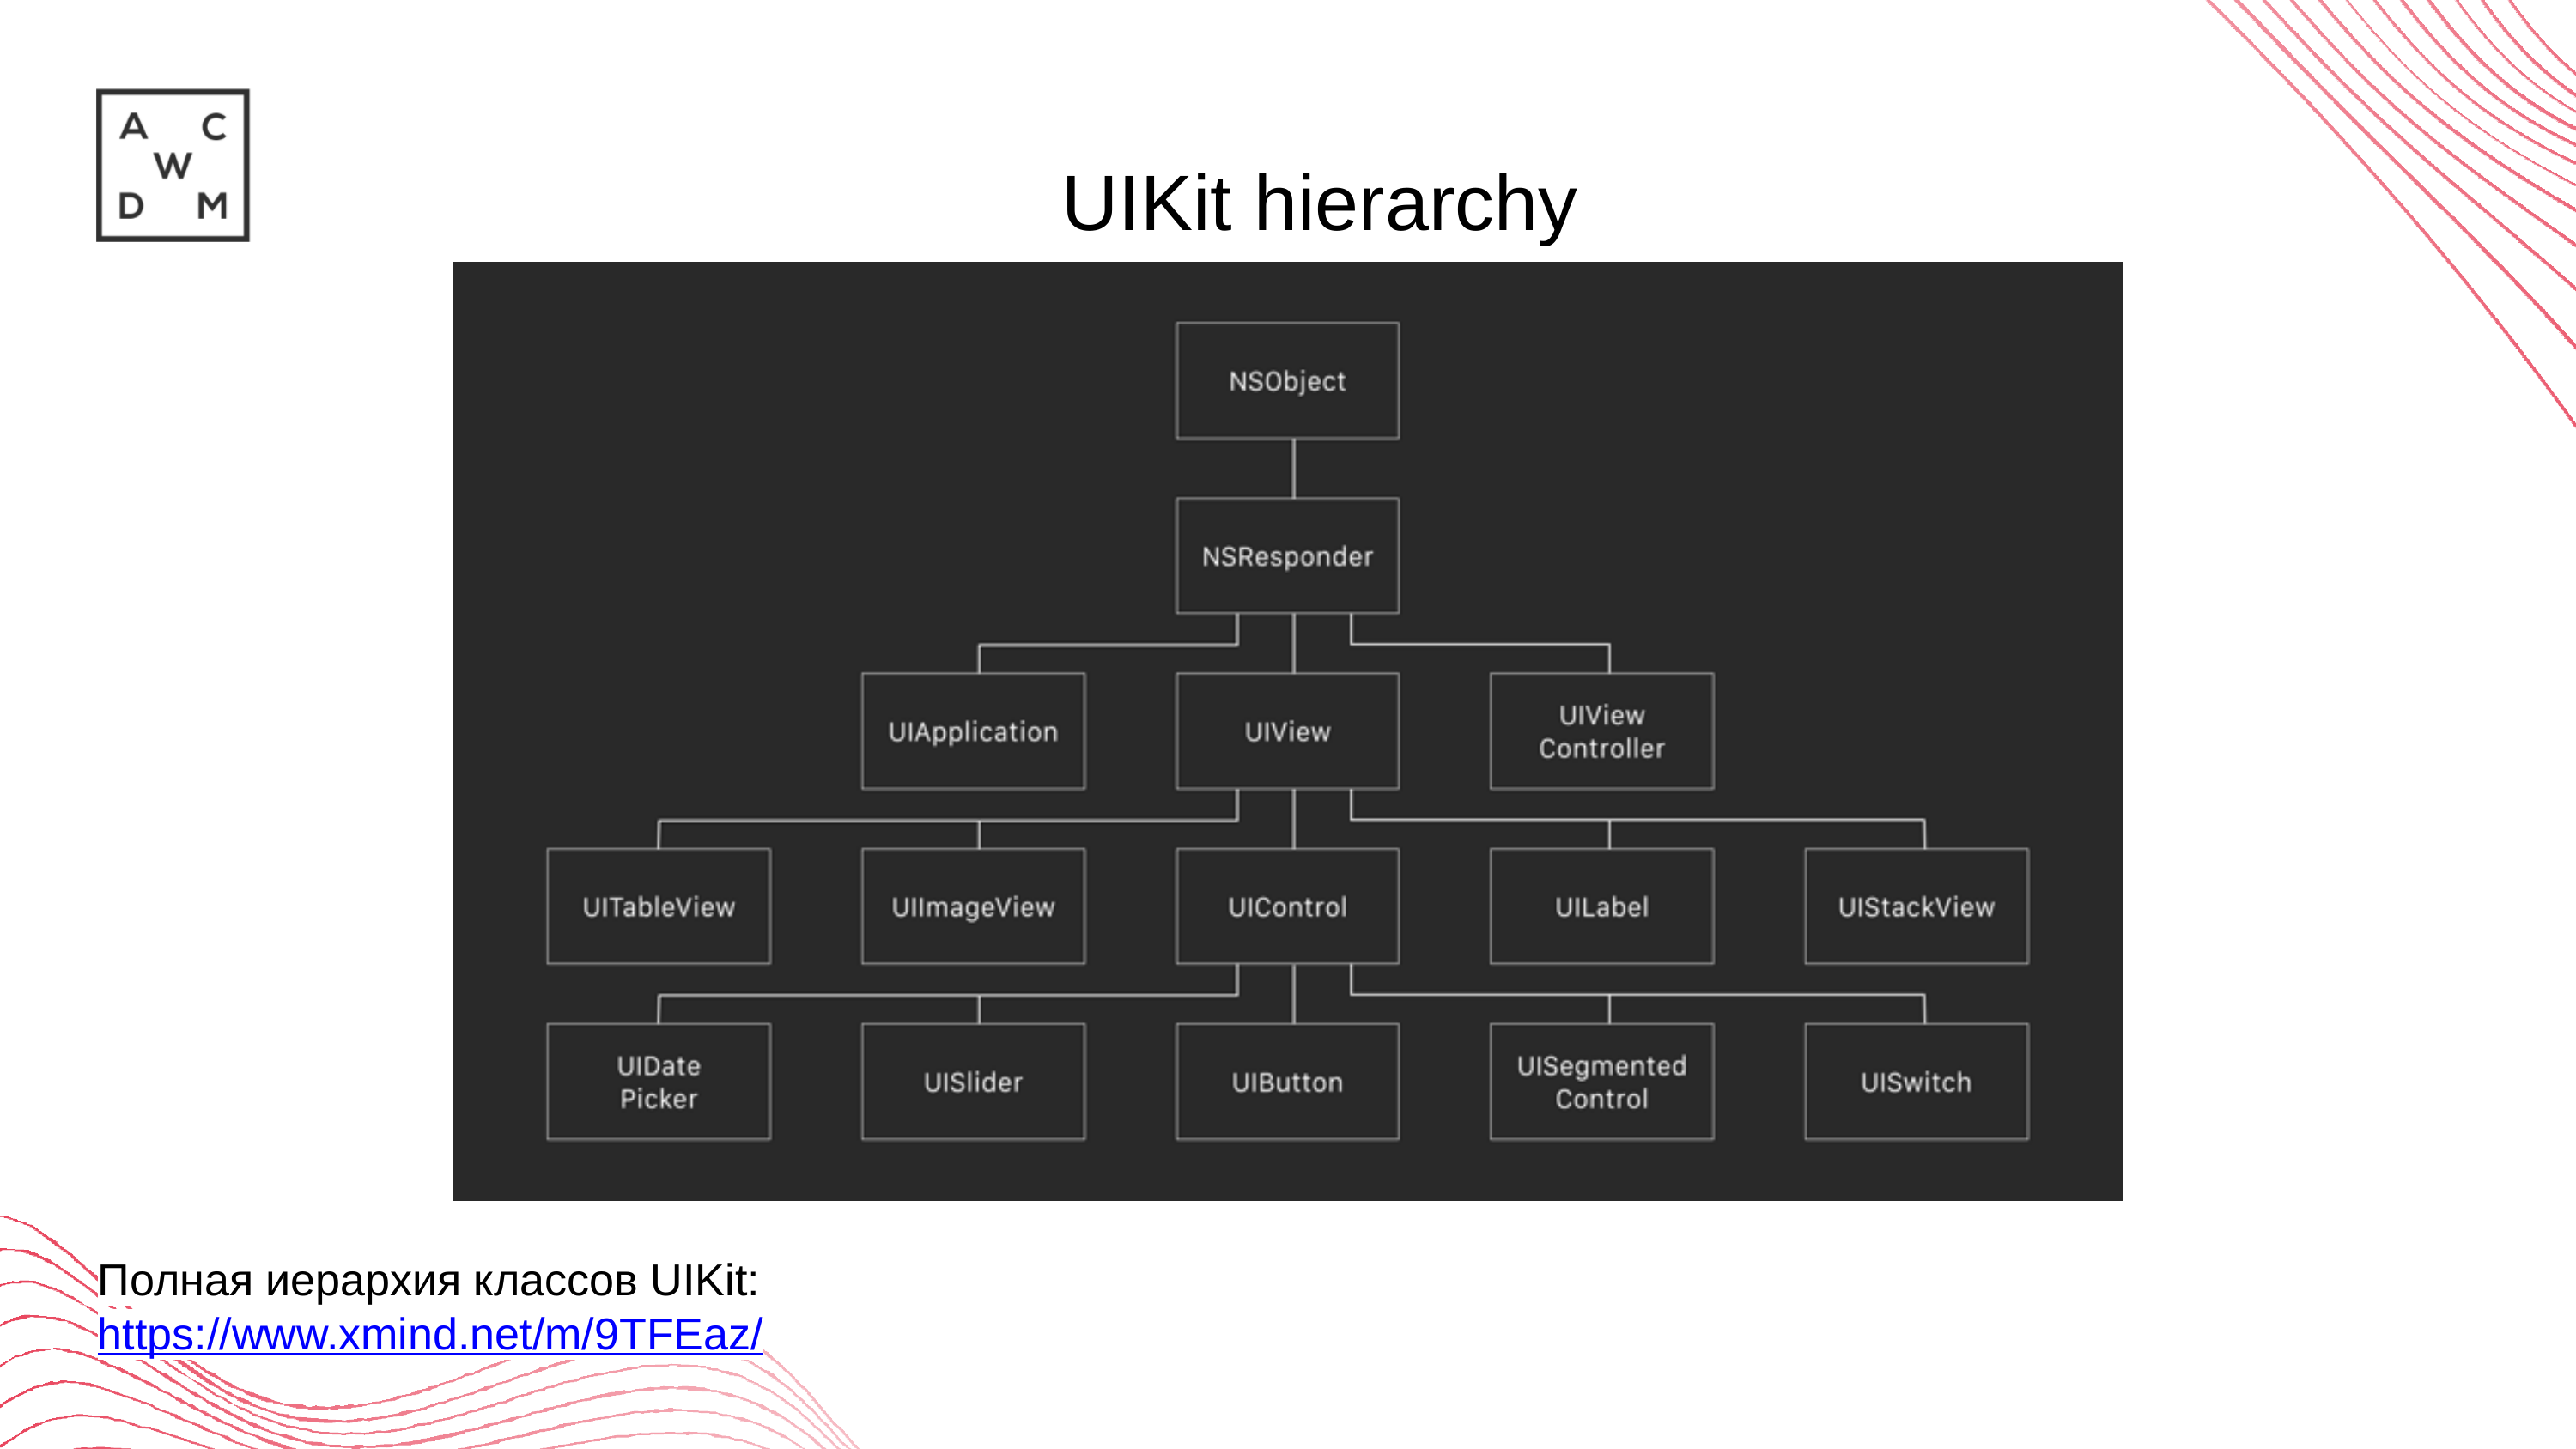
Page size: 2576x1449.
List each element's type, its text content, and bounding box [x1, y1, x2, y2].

text_box [2204, 0, 2576, 429]
text_box UIKit hierarchy [928, 104, 1648, 225]
text_box [0, 1216, 860, 1449]
picture [453, 262, 2123, 1201]
picture [84, 74, 264, 255]
text_box Полная иерархия классов UIKit: https://www.xmind.net/m/9TFEaz/ [84, 1238, 1019, 1426]
